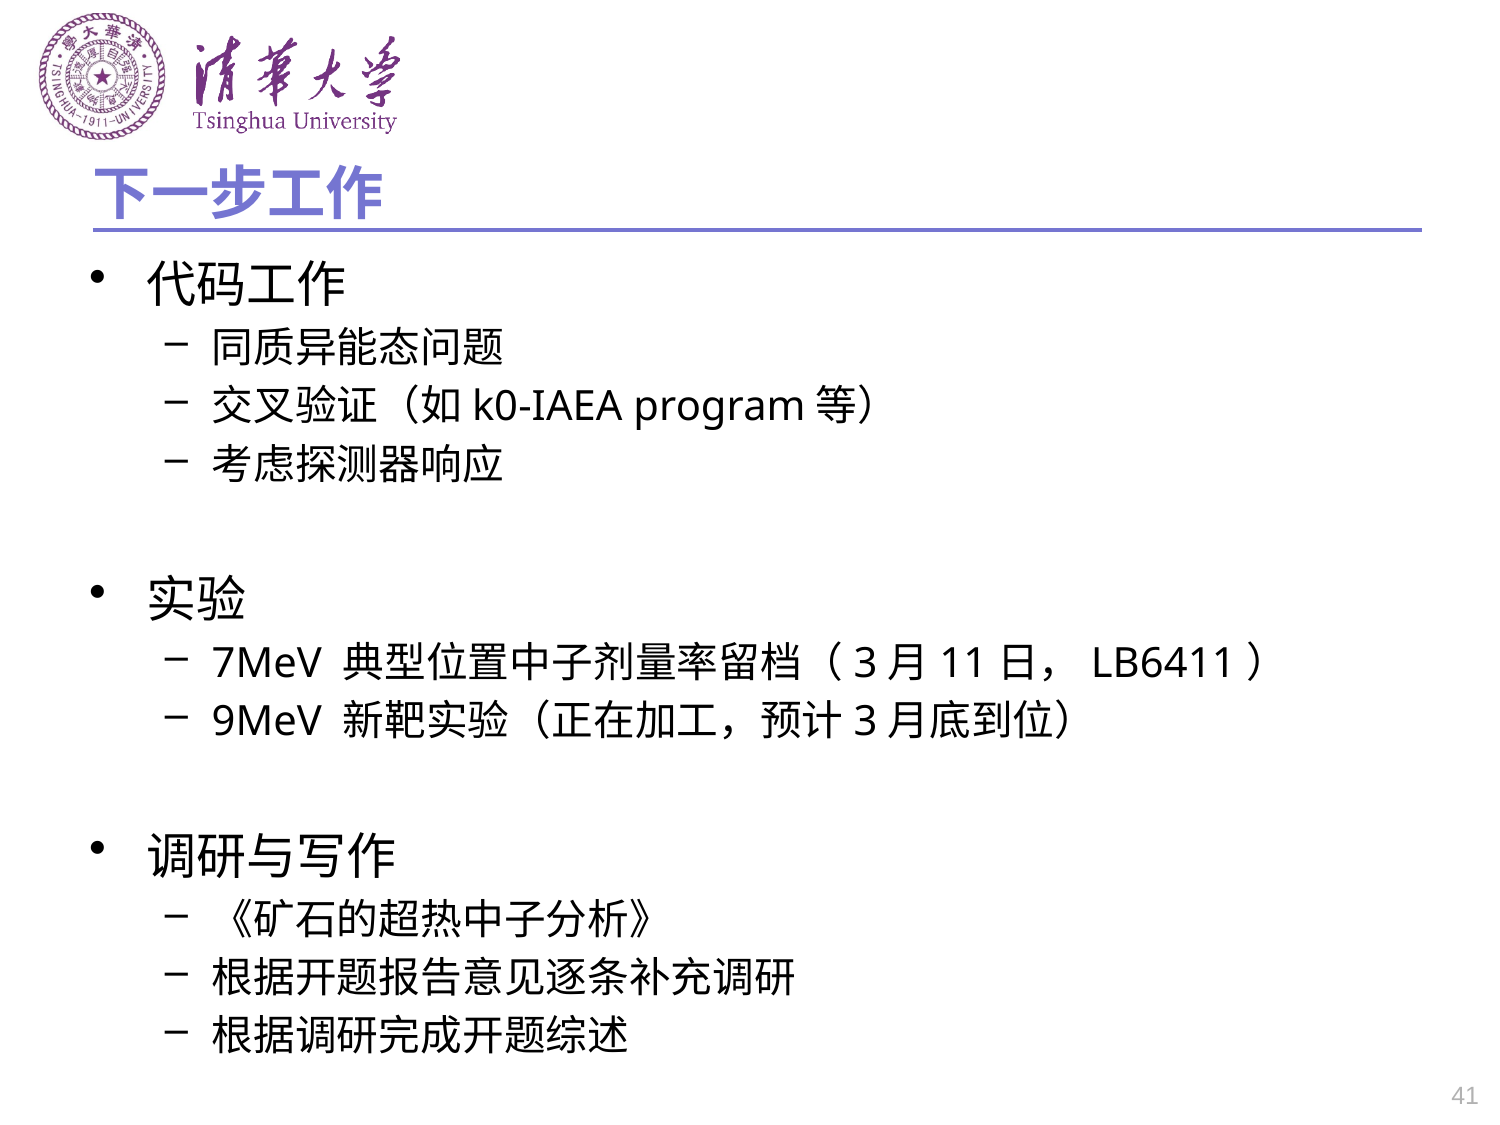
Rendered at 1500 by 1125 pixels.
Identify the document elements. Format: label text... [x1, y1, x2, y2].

slide_number 41 [1156, 1065, 1495, 1125]
list 代码工作 同质异能态问题 交叉验证（如k0-IAEA program等） 考虑探测器响应 实验 7MeV 典型位置中子剂量率留档（3月11日，LB6411） 9MeV 新靶实验（正在加工，预计3月底到位） 调研与写作 《矿石的超热中子分析》 根据开题报告意见逐条补充调研 根据调研完成开题综述 [75, 245, 1425, 1094]
picture [188, 30, 404, 135]
title 下一步工作 [78, 149, 1430, 238]
picture [33, 13, 167, 142]
